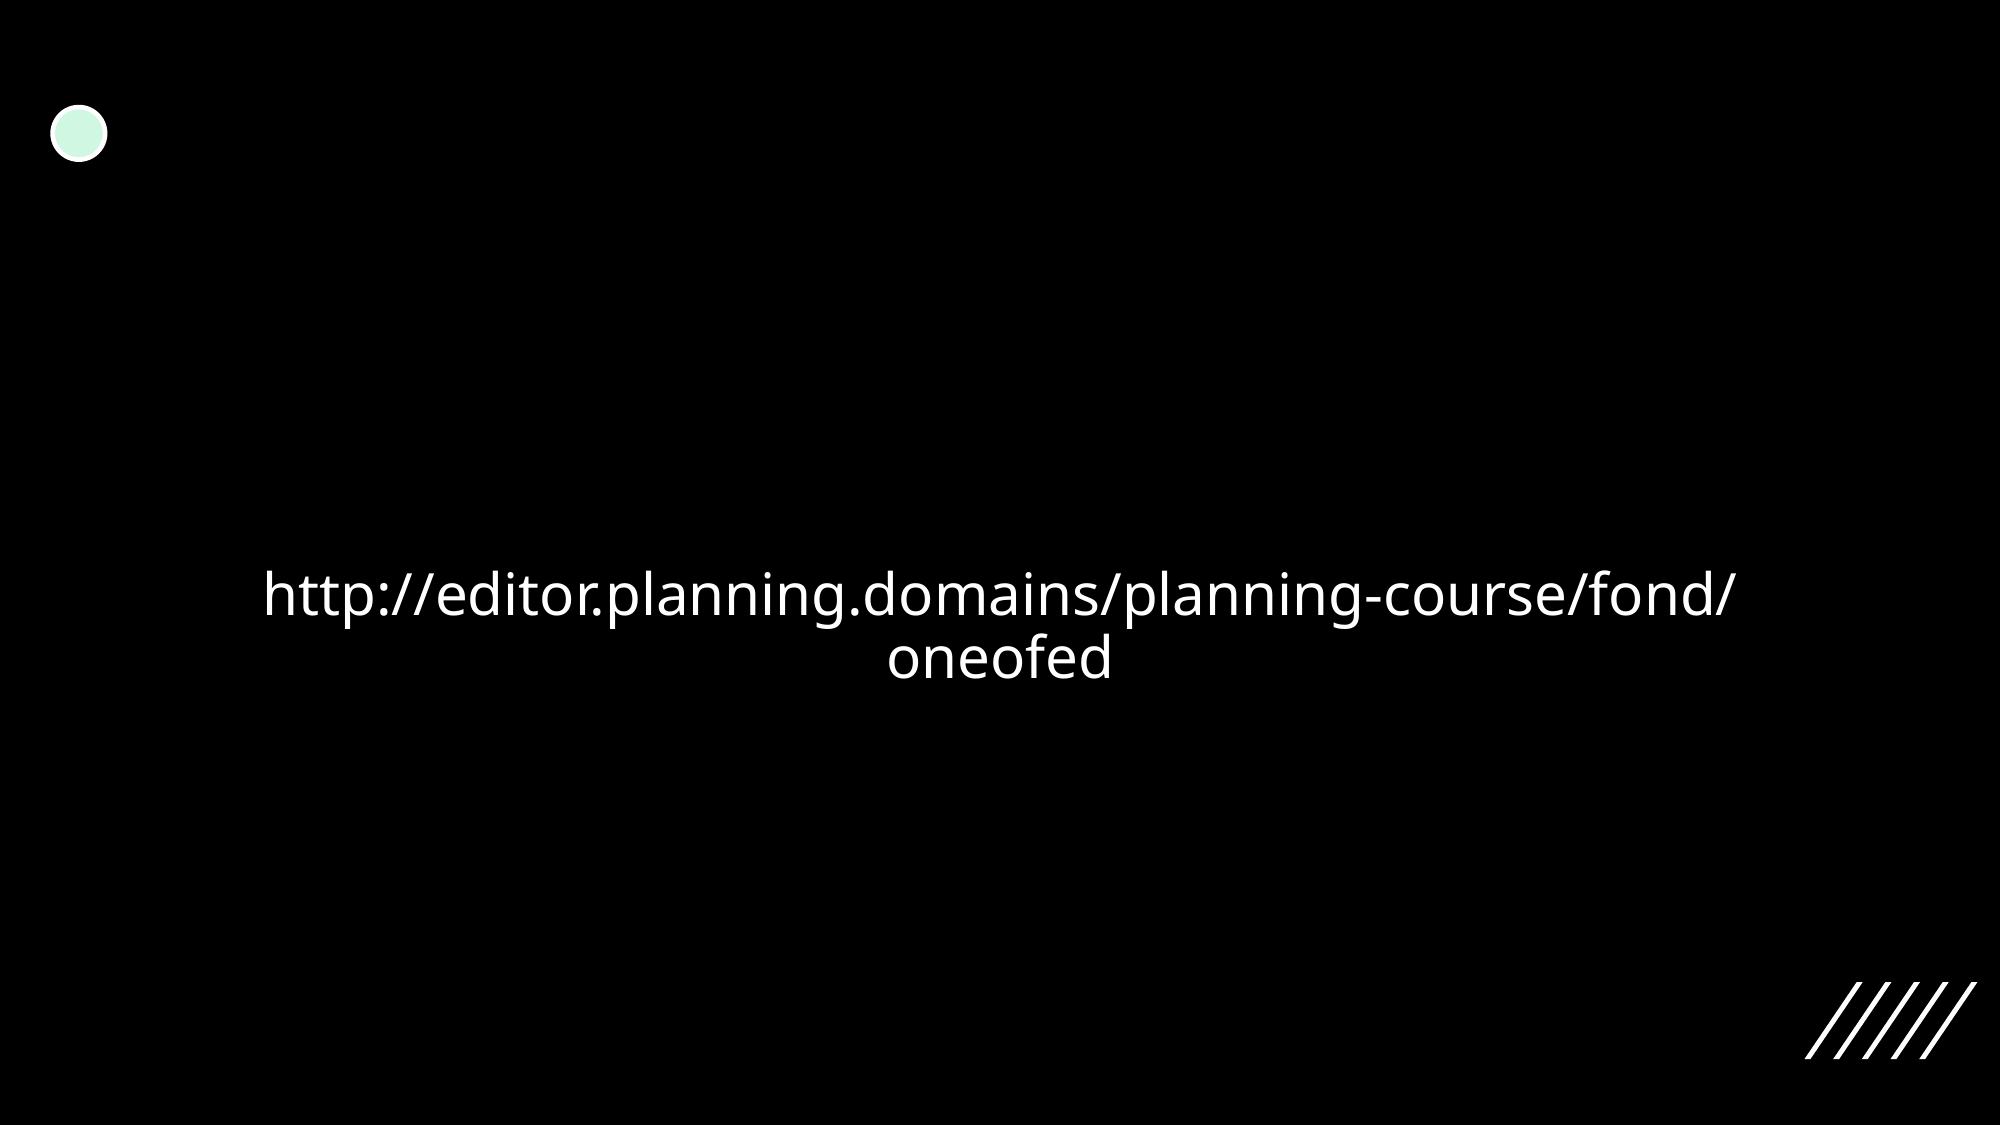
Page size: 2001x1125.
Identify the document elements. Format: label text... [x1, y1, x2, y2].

list http://editor.planning.domains/planning-course/fond/oneofed [137, 299, 1863, 1014]
